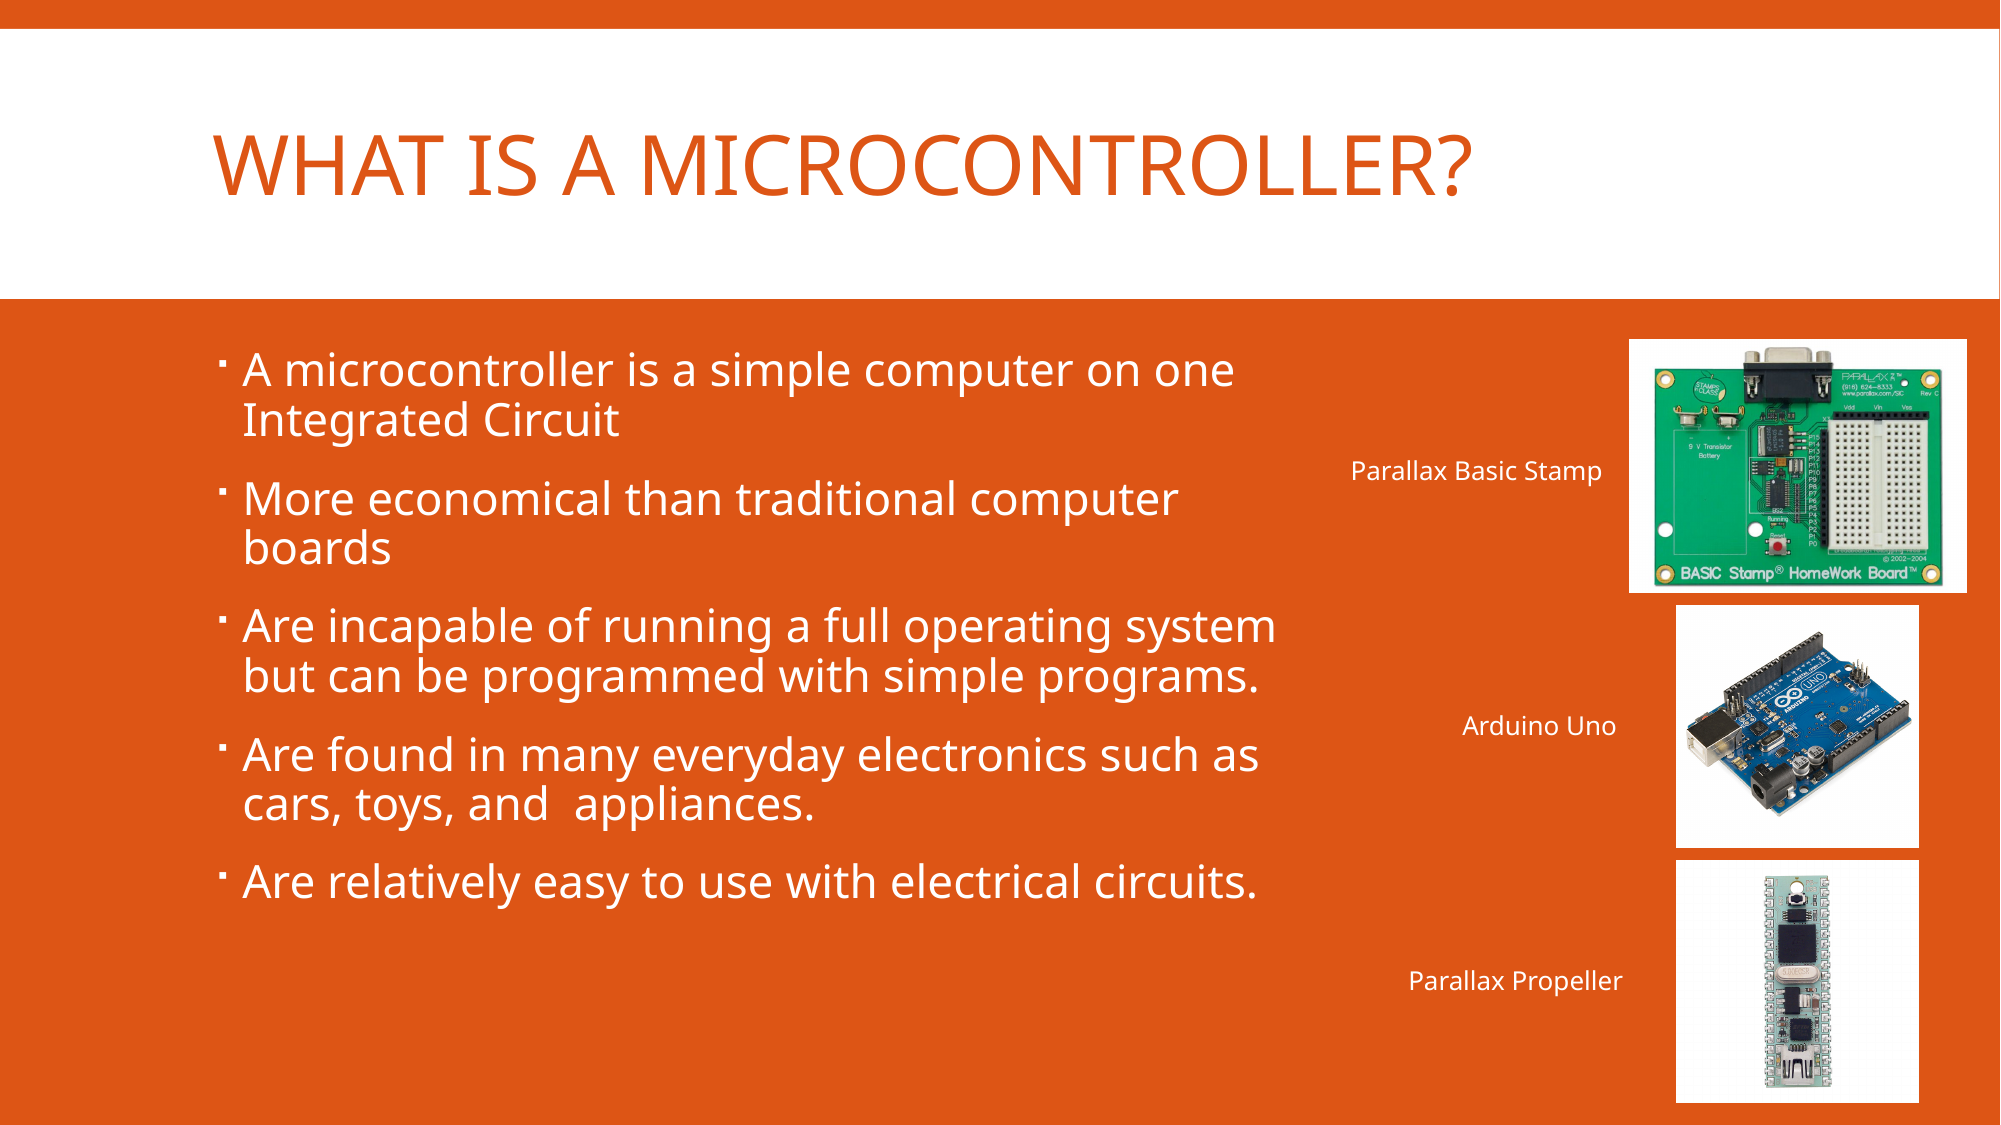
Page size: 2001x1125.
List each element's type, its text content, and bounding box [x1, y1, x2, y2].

text_box Parallax Propeller [1311, 961, 1669, 1002]
picture [1628, 339, 1967, 594]
picture [1676, 605, 1919, 849]
title What is a Microcontroller? [197, 46, 1803, 295]
text_box Parallax Basic Stamp [1271, 452, 1621, 492]
list A microcontroller is a simple computer on one Integrated Circuit More economical than traditional computer boards Are incapable of running a full operating system but can be programmed with simple programs. Are found in many everyday electronics such as cars, toys, and appliances. Are relatively easy to use with electrical circuits. [197, 339, 1339, 1003]
picture [1676, 860, 1919, 1103]
text_box Arduino Uno [1334, 707, 1669, 747]
